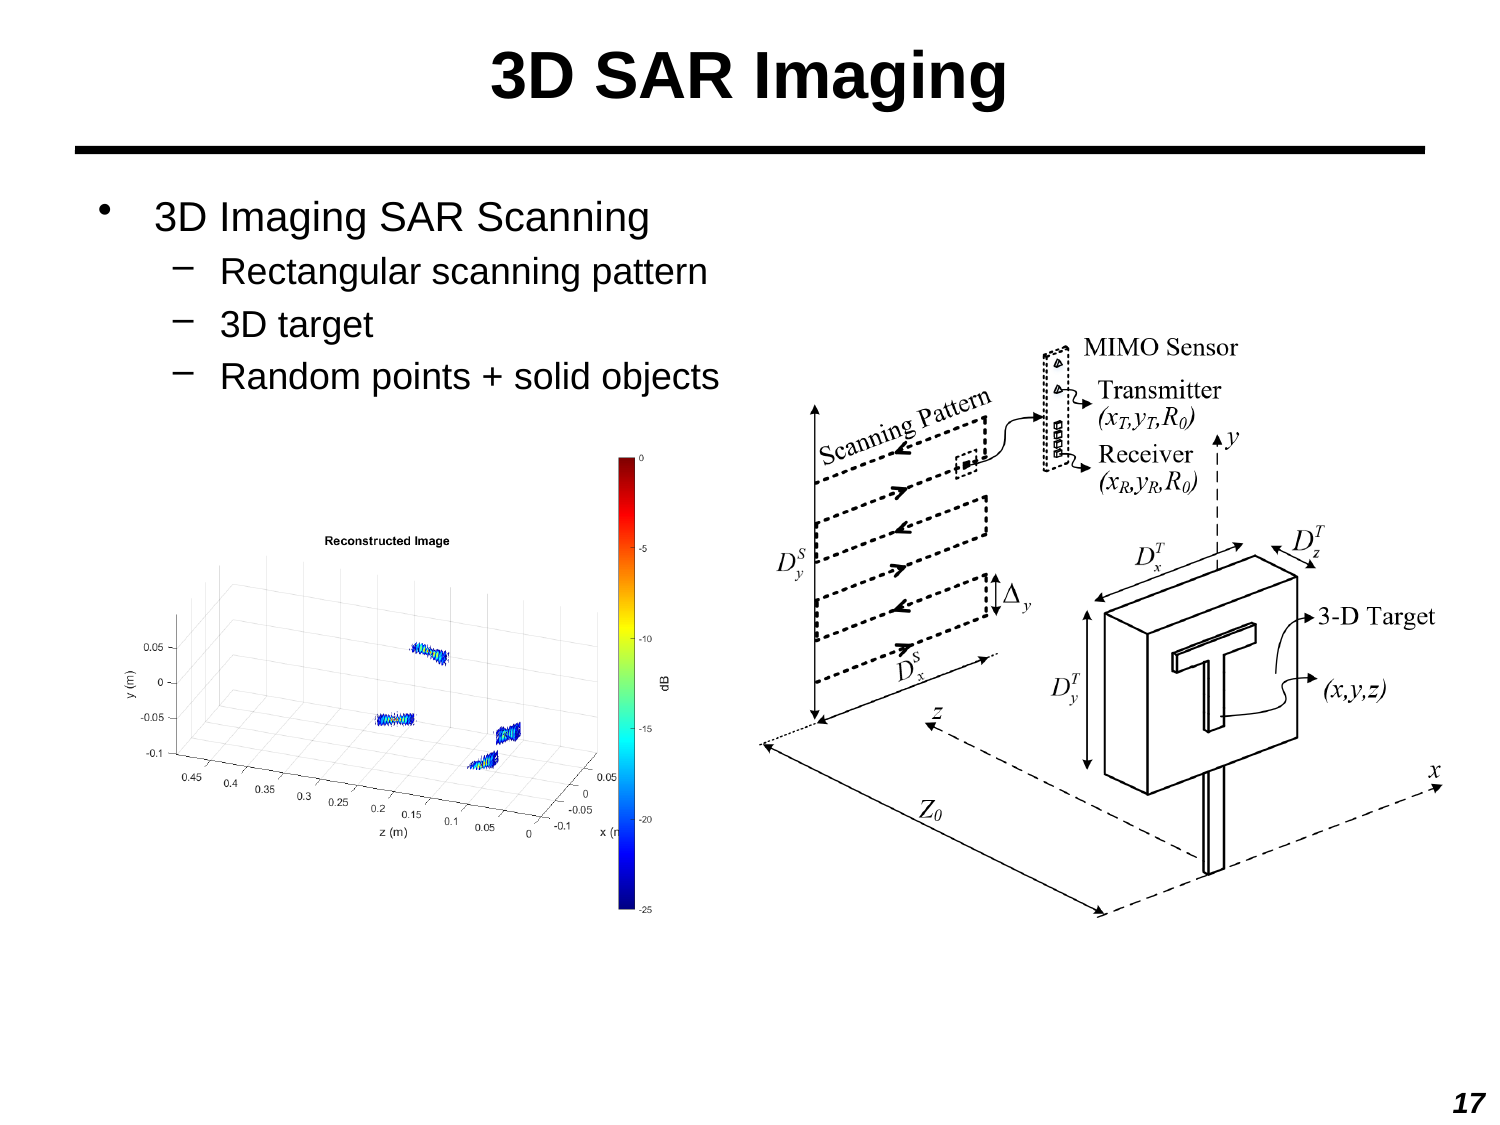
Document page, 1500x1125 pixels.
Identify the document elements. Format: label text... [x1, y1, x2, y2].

text_box 3D SAR Imaging [37, 24, 1463, 163]
picture [724, 295, 1488, 951]
text_box 3D Imaging SAR Scanning Rectangular scanning pattern 3D target Random points + solid objects [83, 182, 738, 950]
picture [116, 416, 705, 970]
